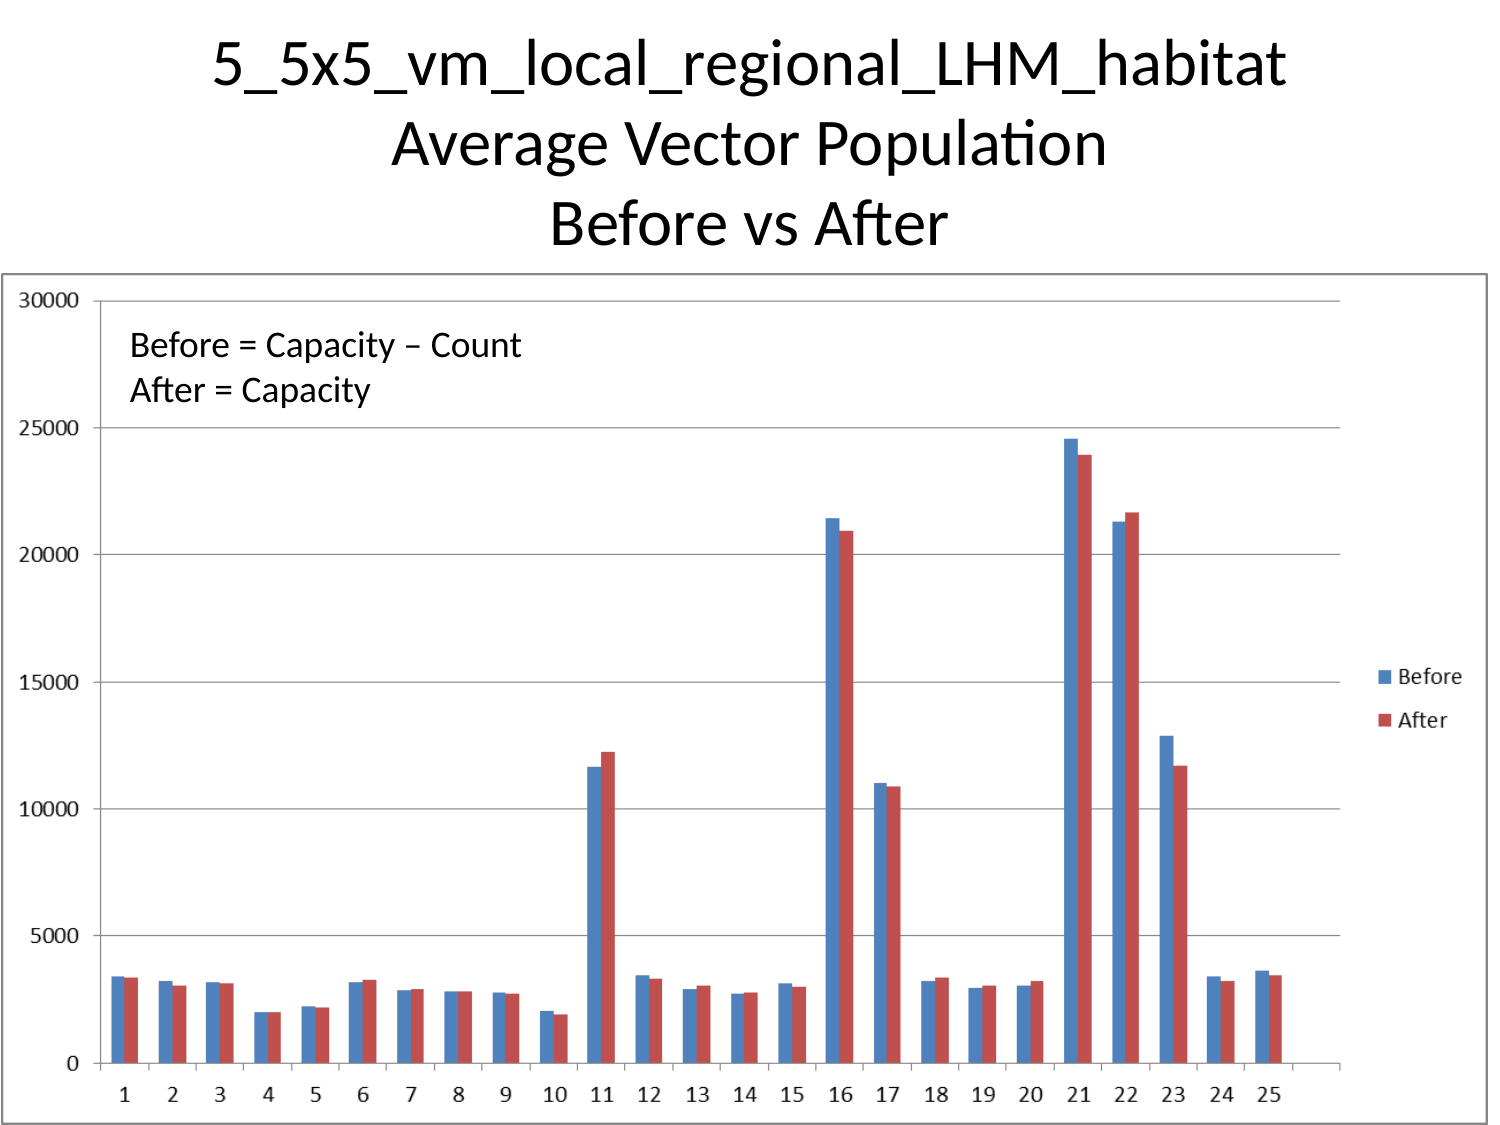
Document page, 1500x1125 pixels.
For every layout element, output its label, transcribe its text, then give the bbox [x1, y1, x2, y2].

picture [1, 273, 1488, 1125]
title 5_5x5_vm_local_regional_LHM_habitat Average Vector Population Before vs After [75, 45, 1425, 233]
